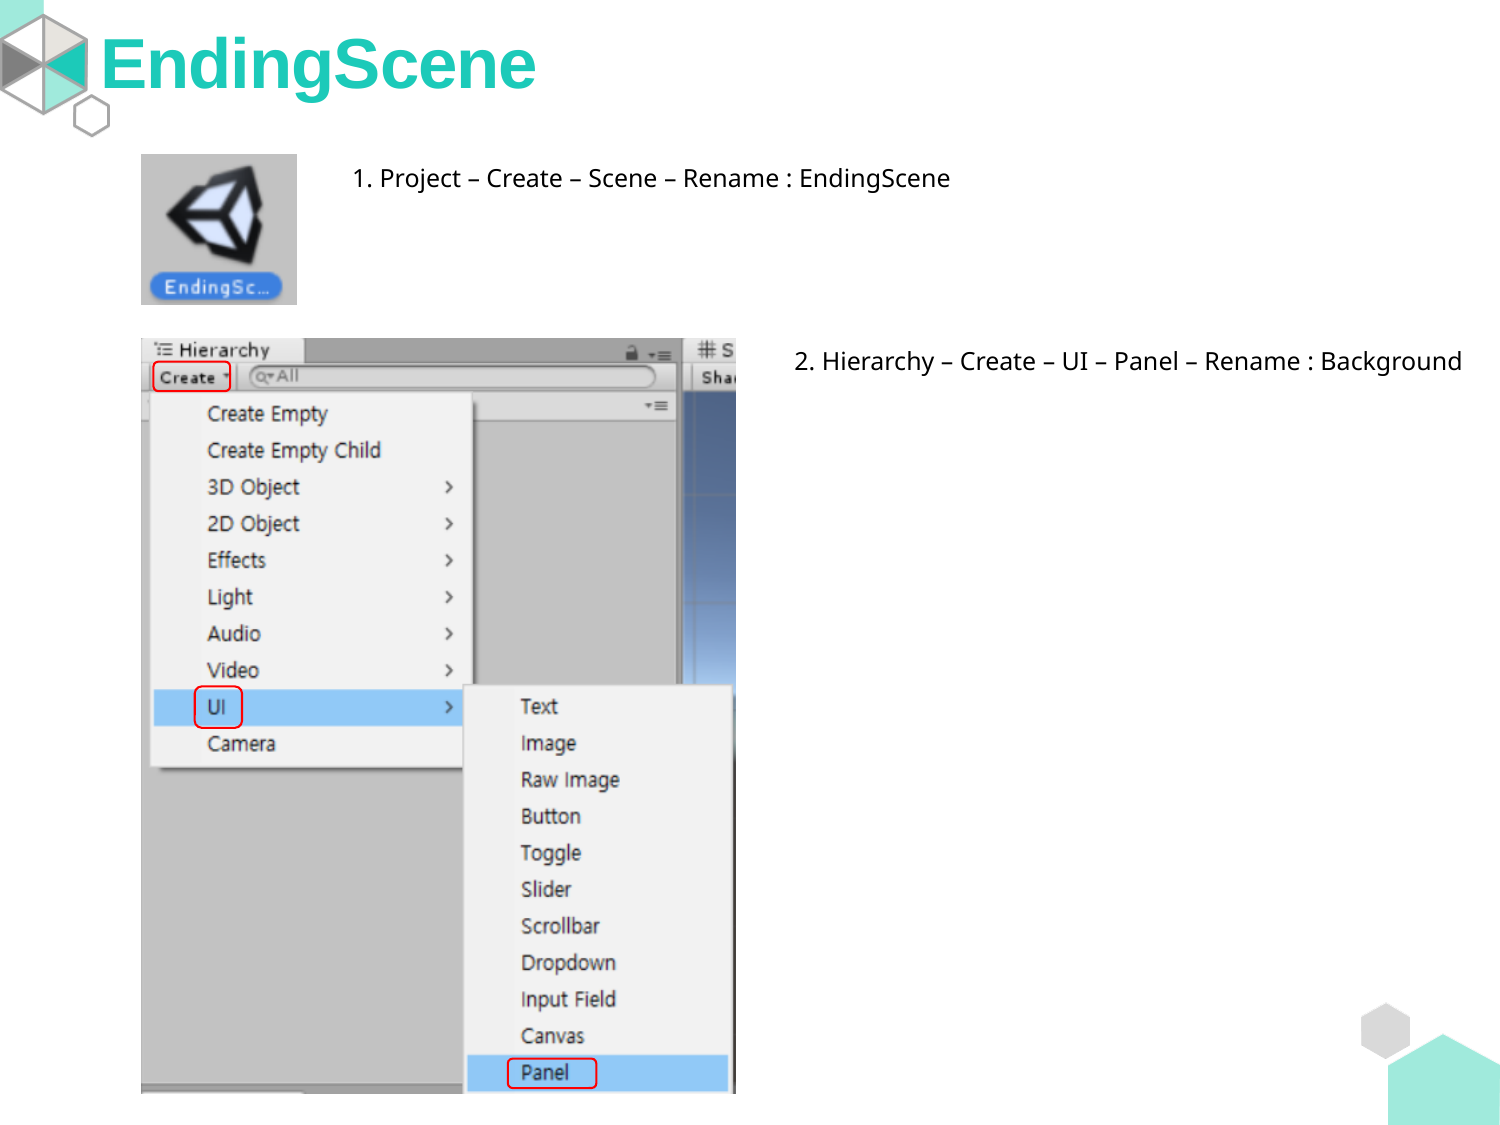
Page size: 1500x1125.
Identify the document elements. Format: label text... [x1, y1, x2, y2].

picture [0, 0, 1500, 1125]
text_box EndingScene [85, 0, 1233, 132]
text_box 2. Hierarchy – Create – UI – Panel – Rename : Background [779, 338, 1479, 383]
text_box 1. Project – Create – Scene – Rename : EndingScene [337, 154, 967, 200]
